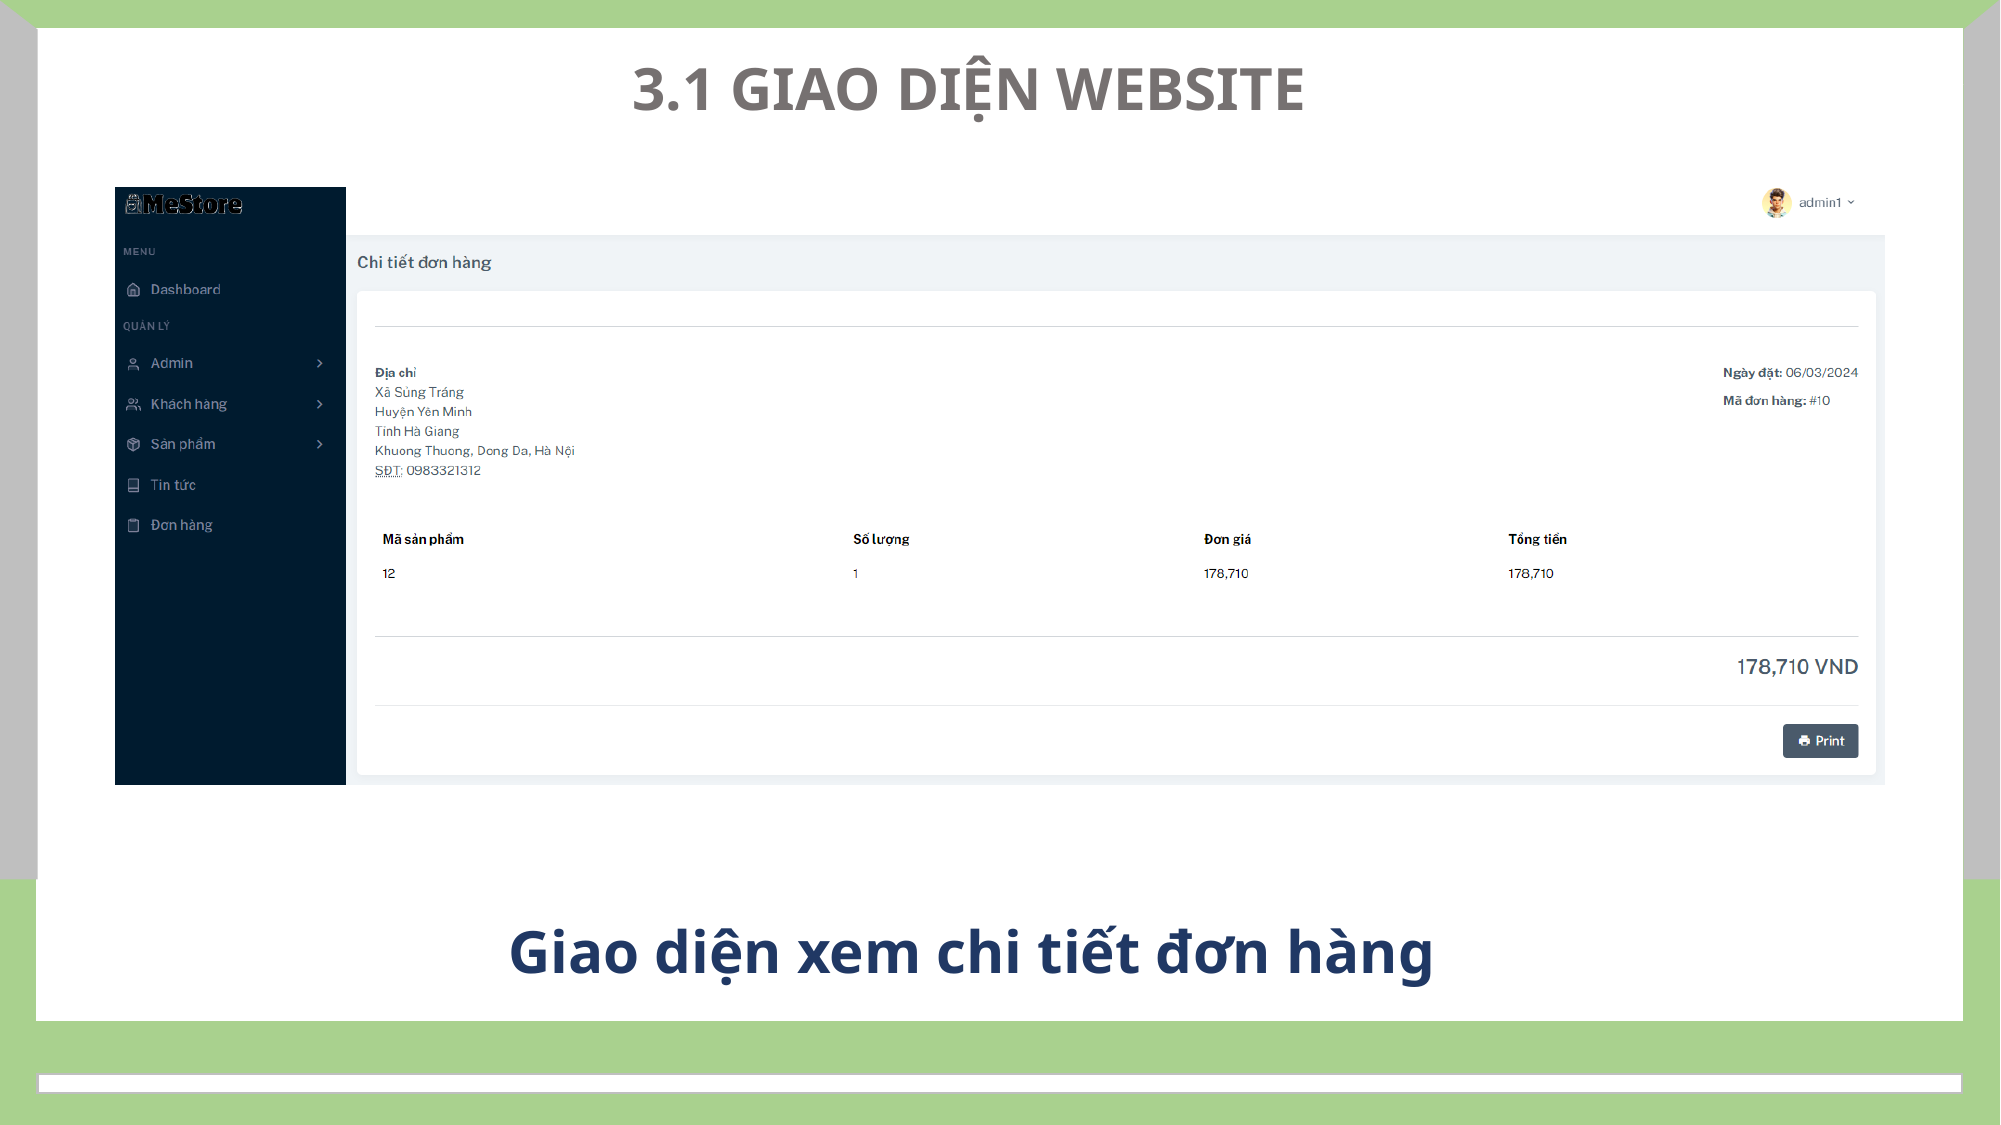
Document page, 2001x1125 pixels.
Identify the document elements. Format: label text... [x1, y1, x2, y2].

picture [115, 187, 1885, 785]
text_box Giao diện xem chi tiết đơn hàng [493, 908, 1507, 994]
text_box 3.1 GIAO DIỆN WEBSITE [74, 44, 1865, 130]
